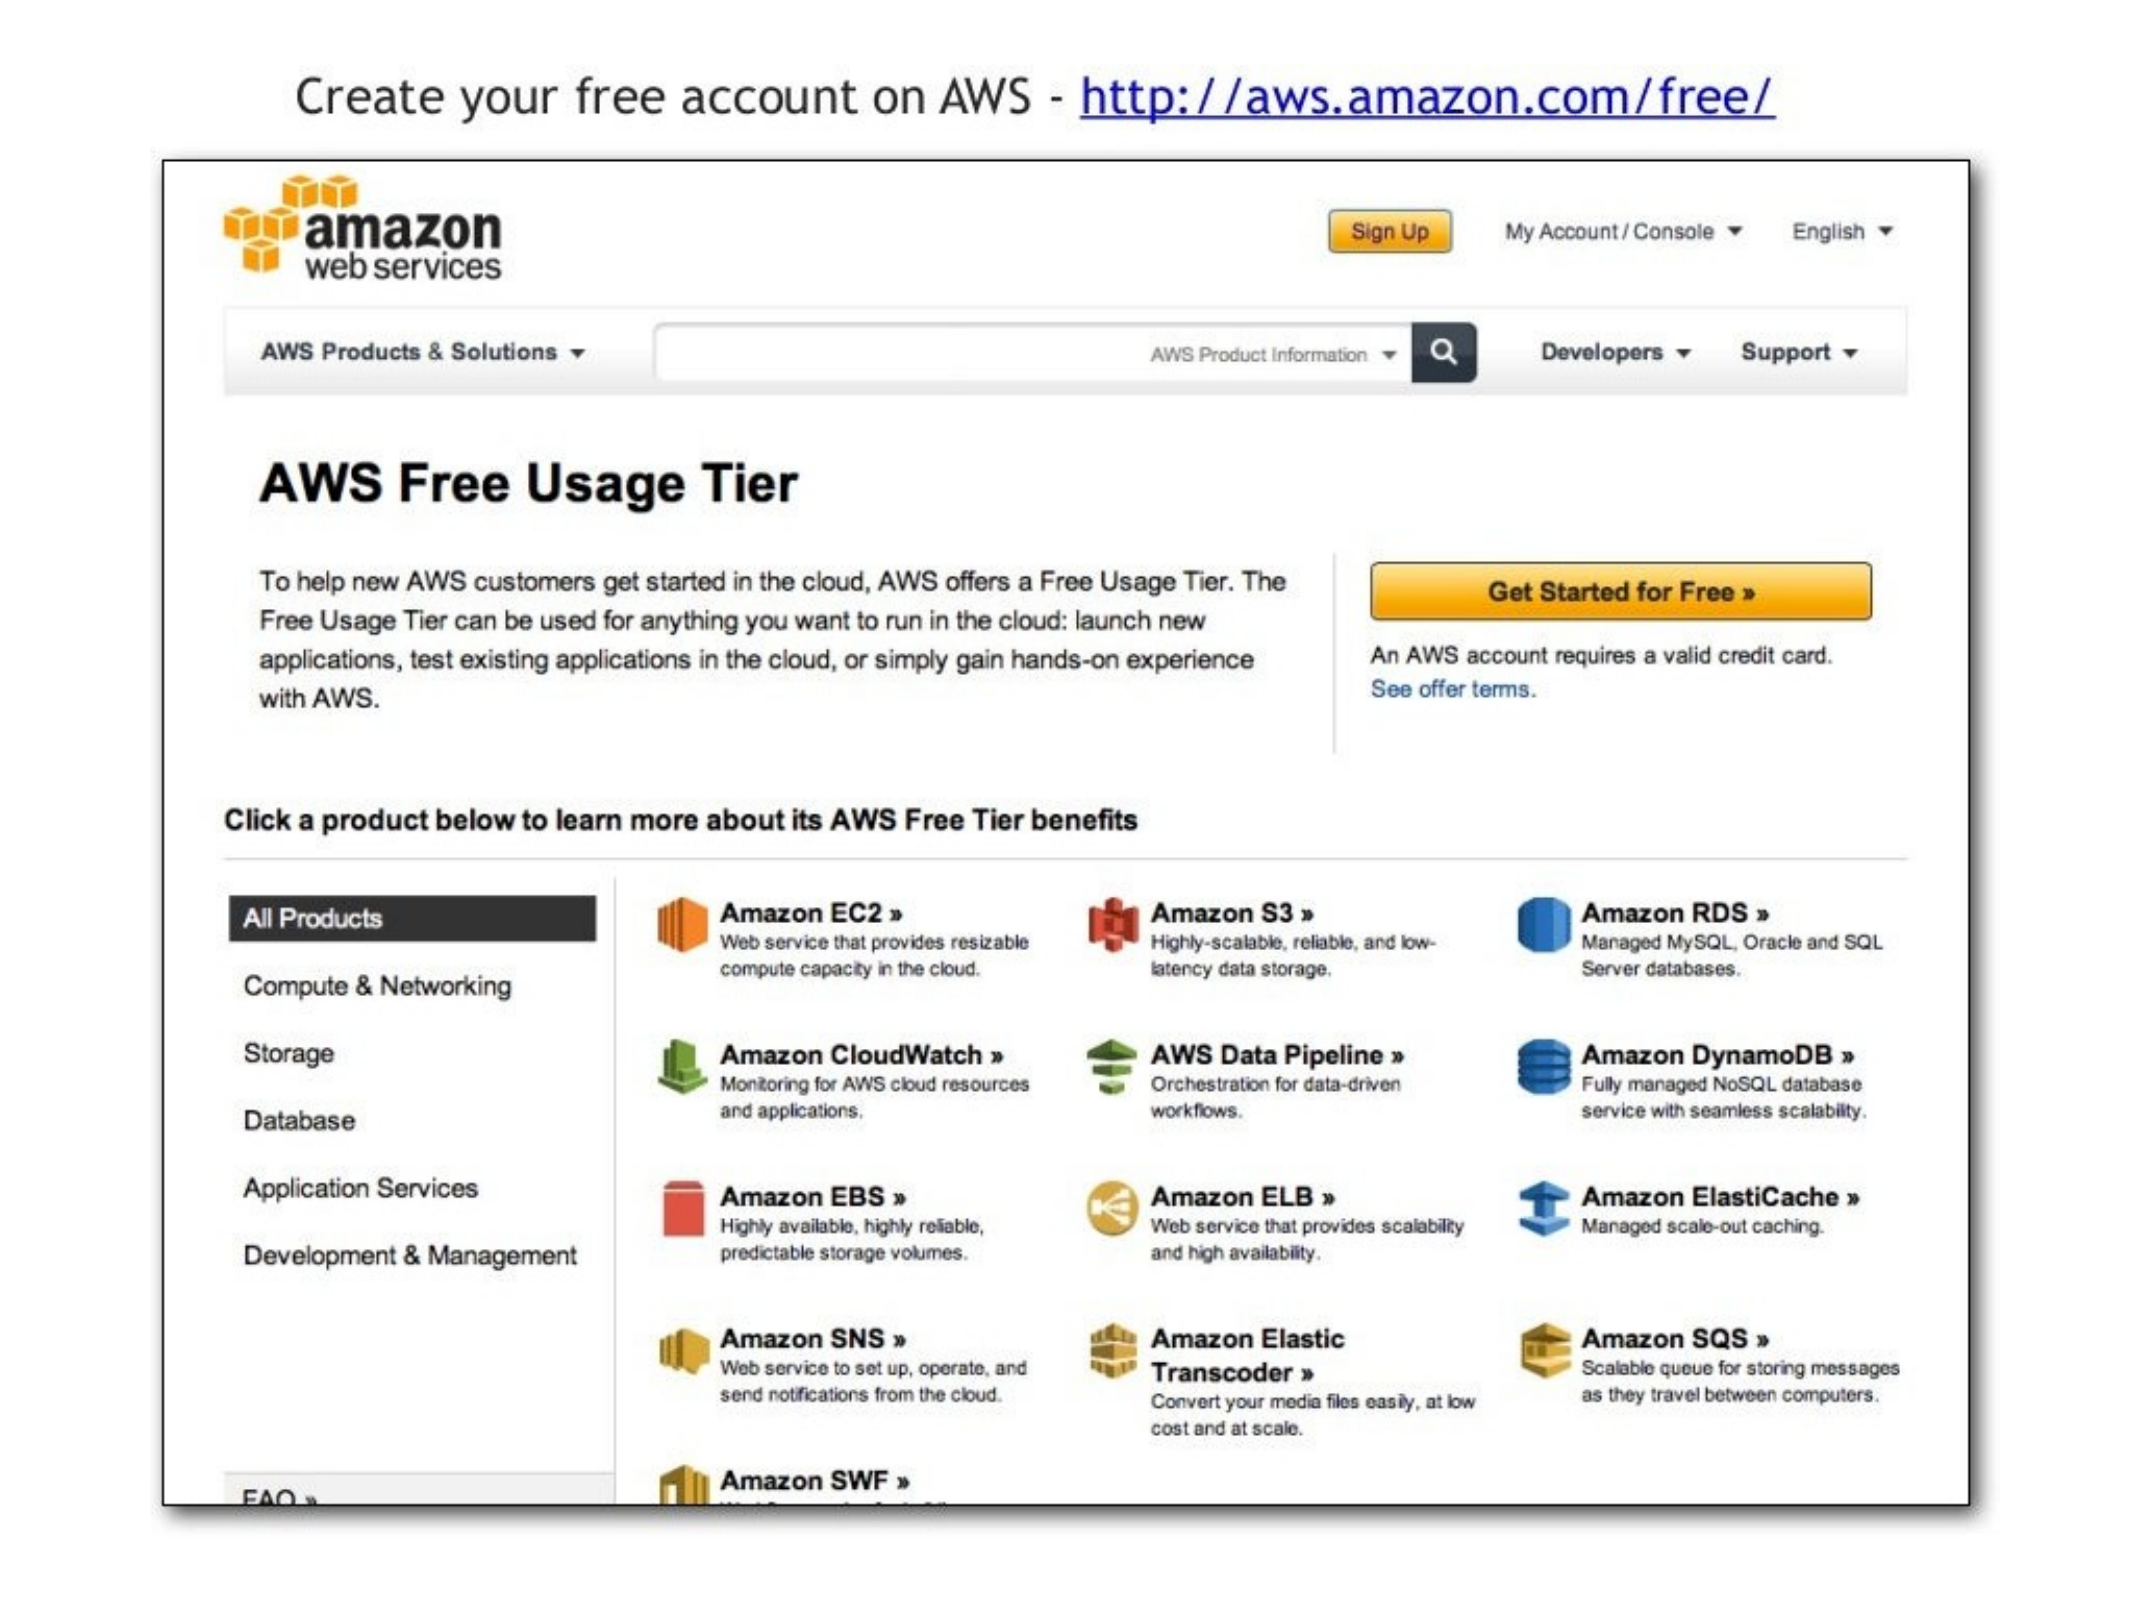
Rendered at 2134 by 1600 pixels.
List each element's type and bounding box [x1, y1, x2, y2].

picture [149, 64, 2001, 1538]
